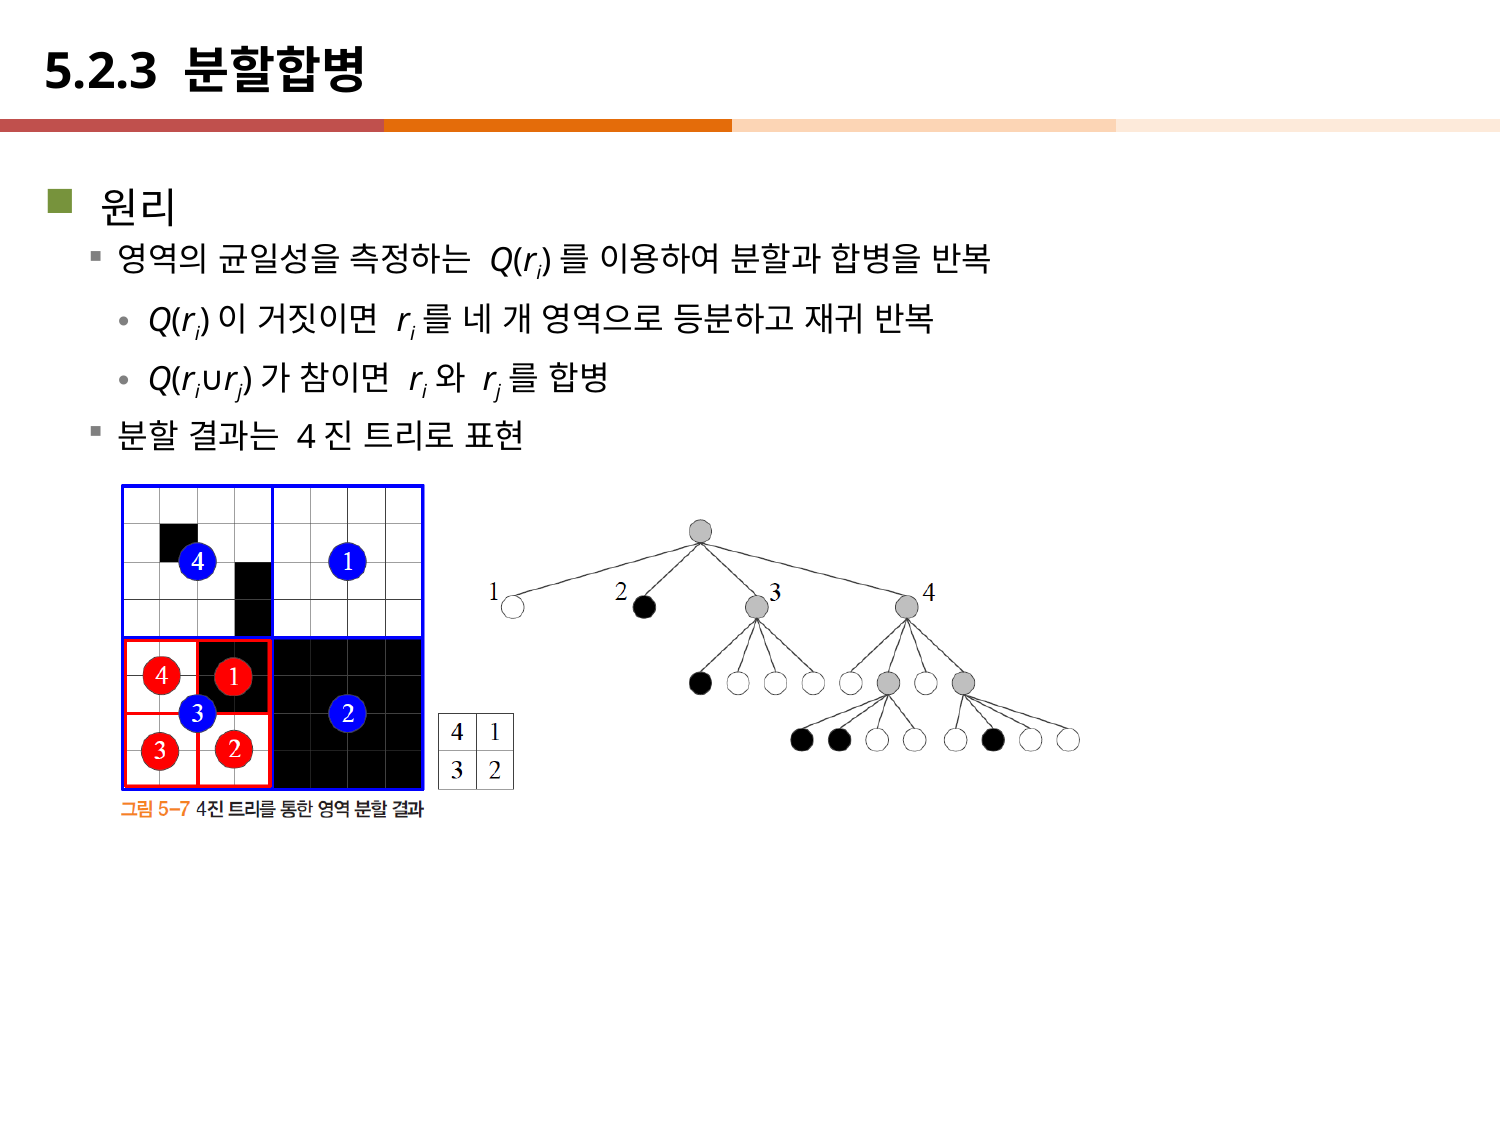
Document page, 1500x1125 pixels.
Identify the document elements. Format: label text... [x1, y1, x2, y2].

picture [115, 479, 1084, 823]
title 5.2.3 분할합병 [29, 23, 1270, 114]
list 원리 영역의 균일성을 측정하는 Q(ri)를 이용하여 분할과 합병을 반복 Q(ri)이 거짓이면 ri를 네 개 영역으로 등분하고 재귀 반복 Q(ri∪rj)가 참이면 ri와 rj를 합병 분할 결과는 4진 트리로 표현 [29, 148, 1471, 1083]
